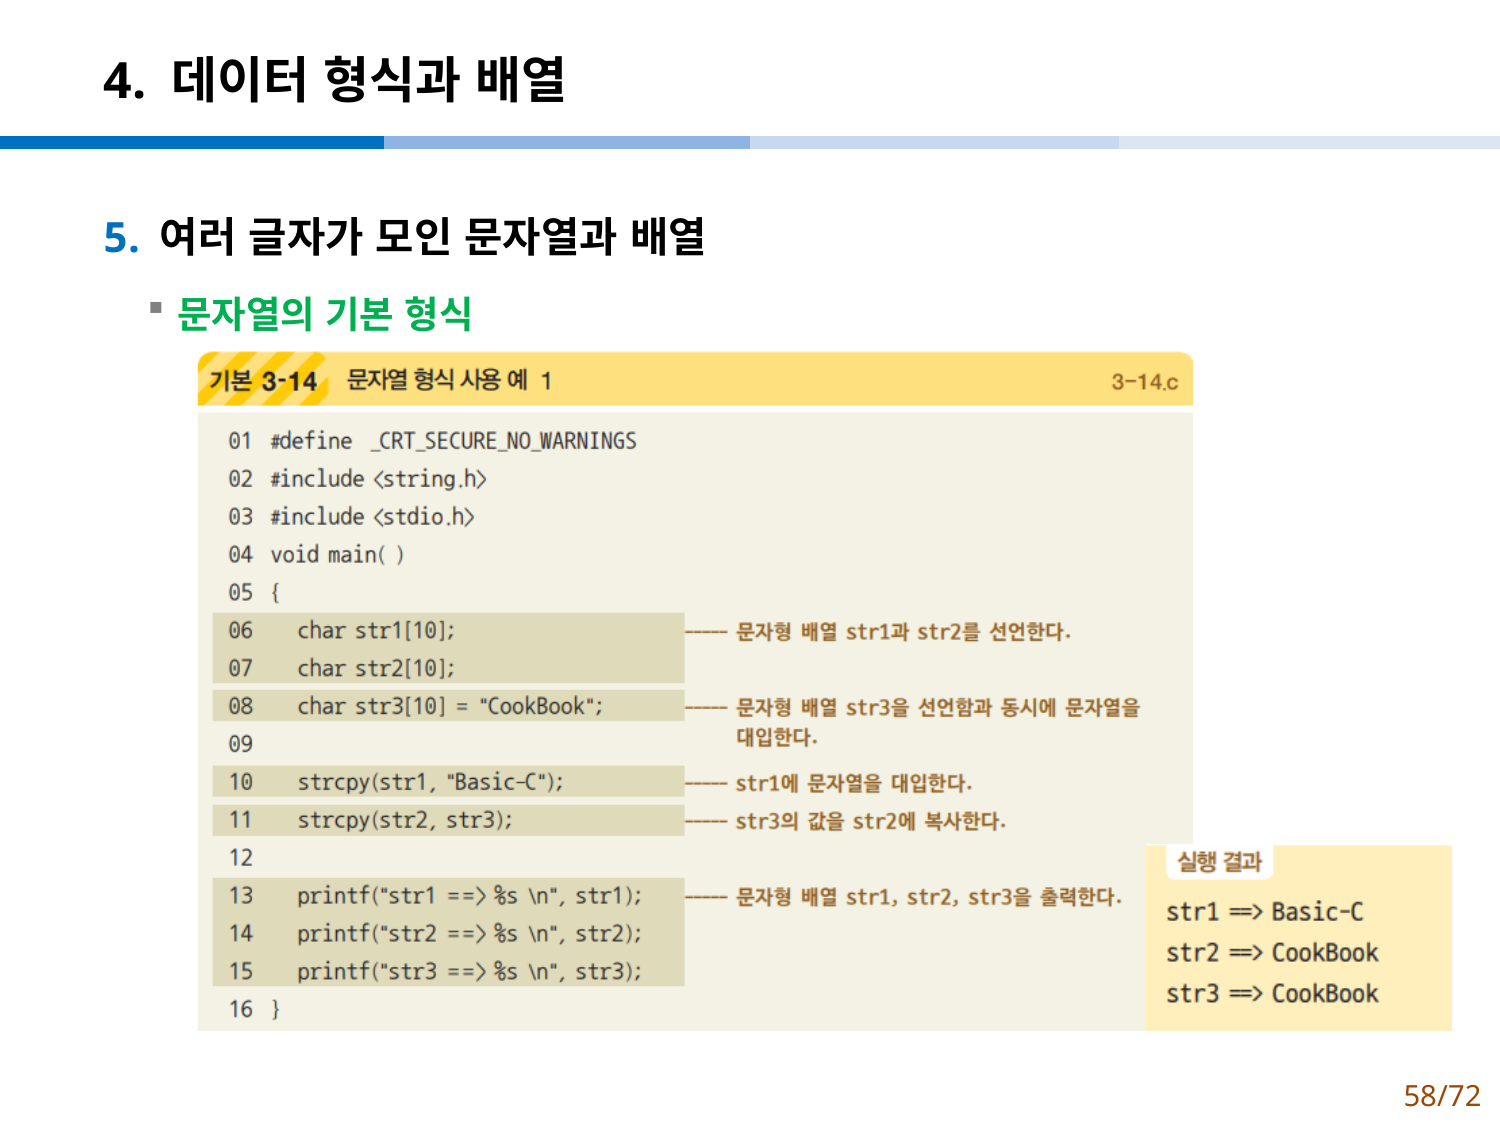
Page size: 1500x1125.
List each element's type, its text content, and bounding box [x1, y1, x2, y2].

picture [194, 349, 1452, 1031]
list 여러 글자가 모인 문자열과 배열 문자열의 기본 형식 [88, 177, 1448, 1077]
title 4. 데이터 형식과 배열 [88, 32, 1330, 124]
